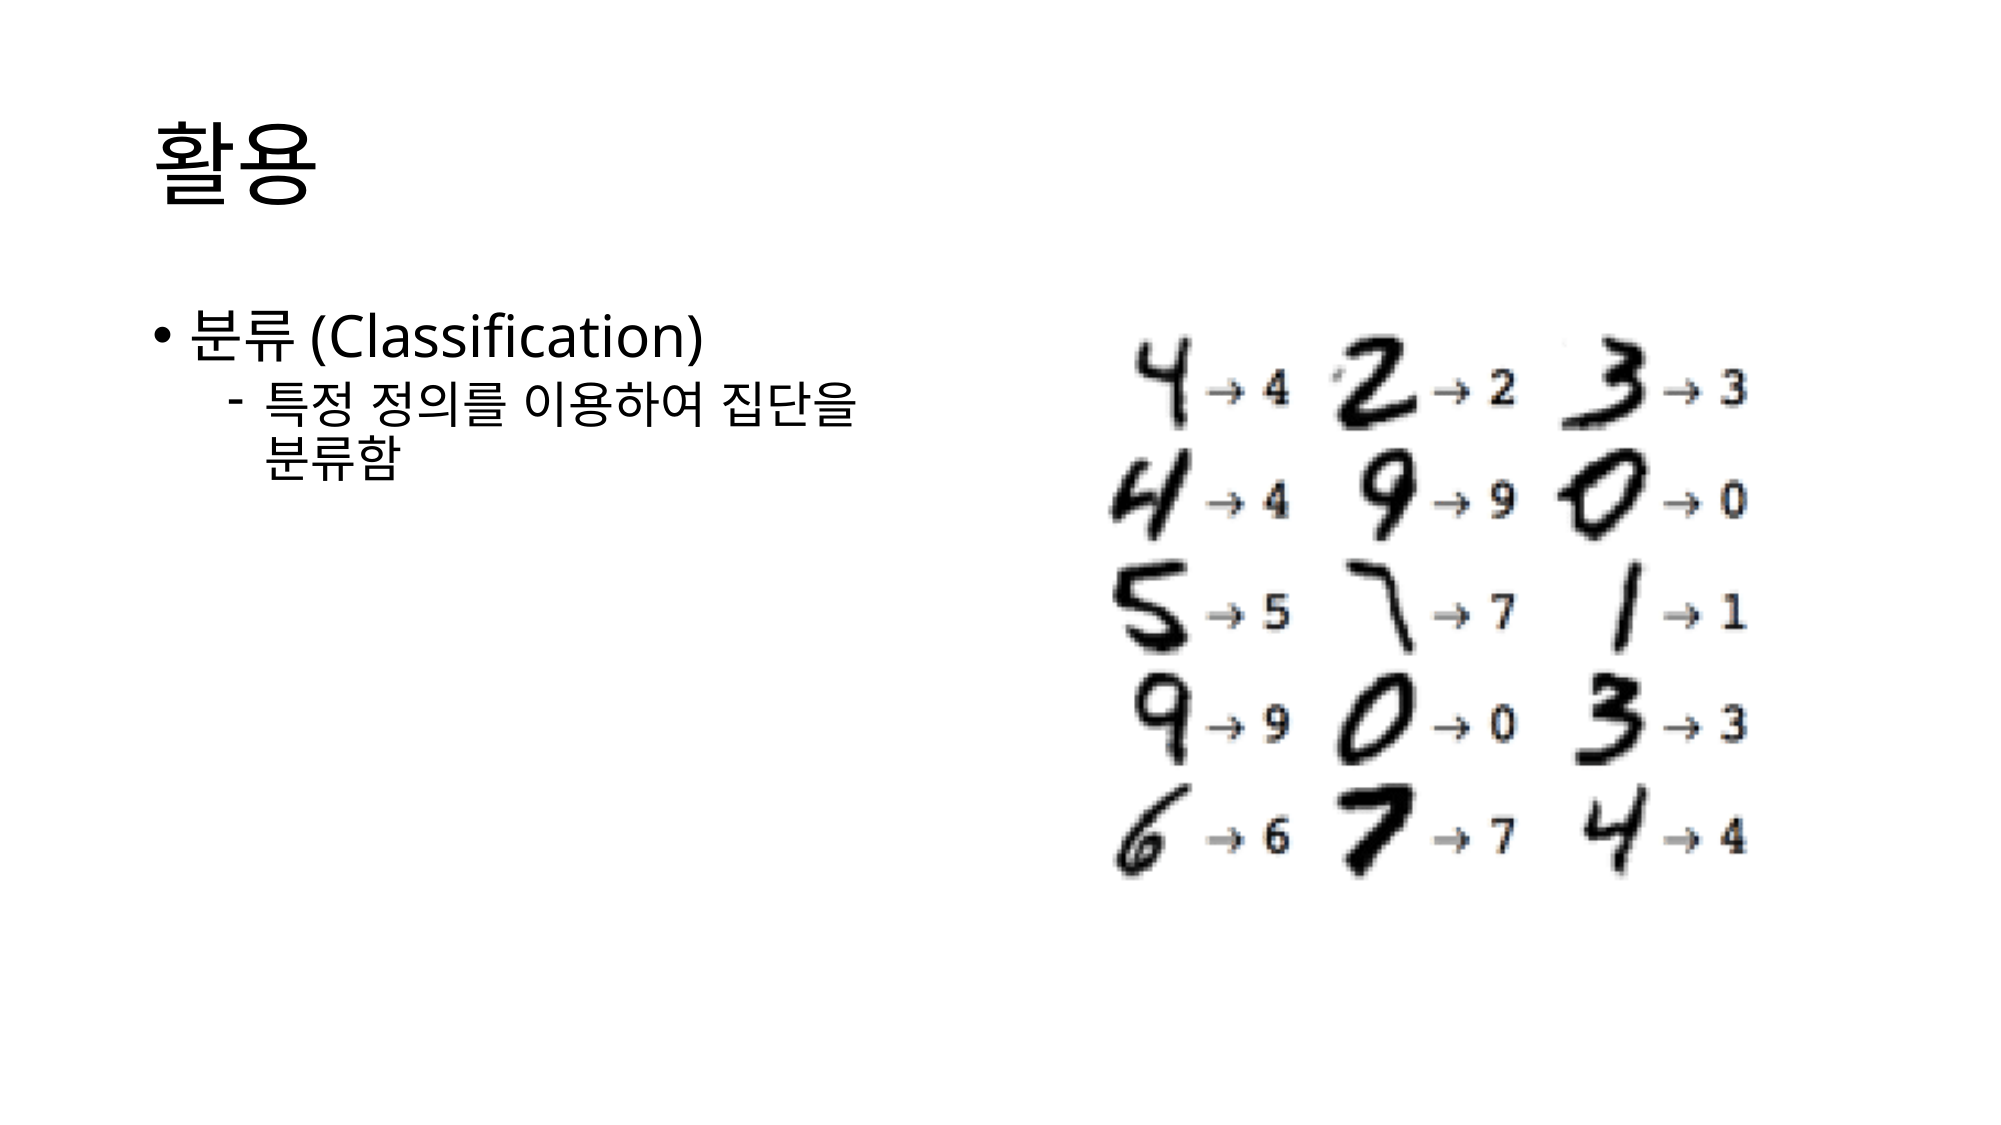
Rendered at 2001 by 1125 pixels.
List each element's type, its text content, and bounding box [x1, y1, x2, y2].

picture [1100, 277, 1761, 938]
list 분류(Classification) 특정 정의를 이용하여 집단을 분류함 [137, 299, 952, 1013]
title 활용 [137, 59, 1863, 278]
